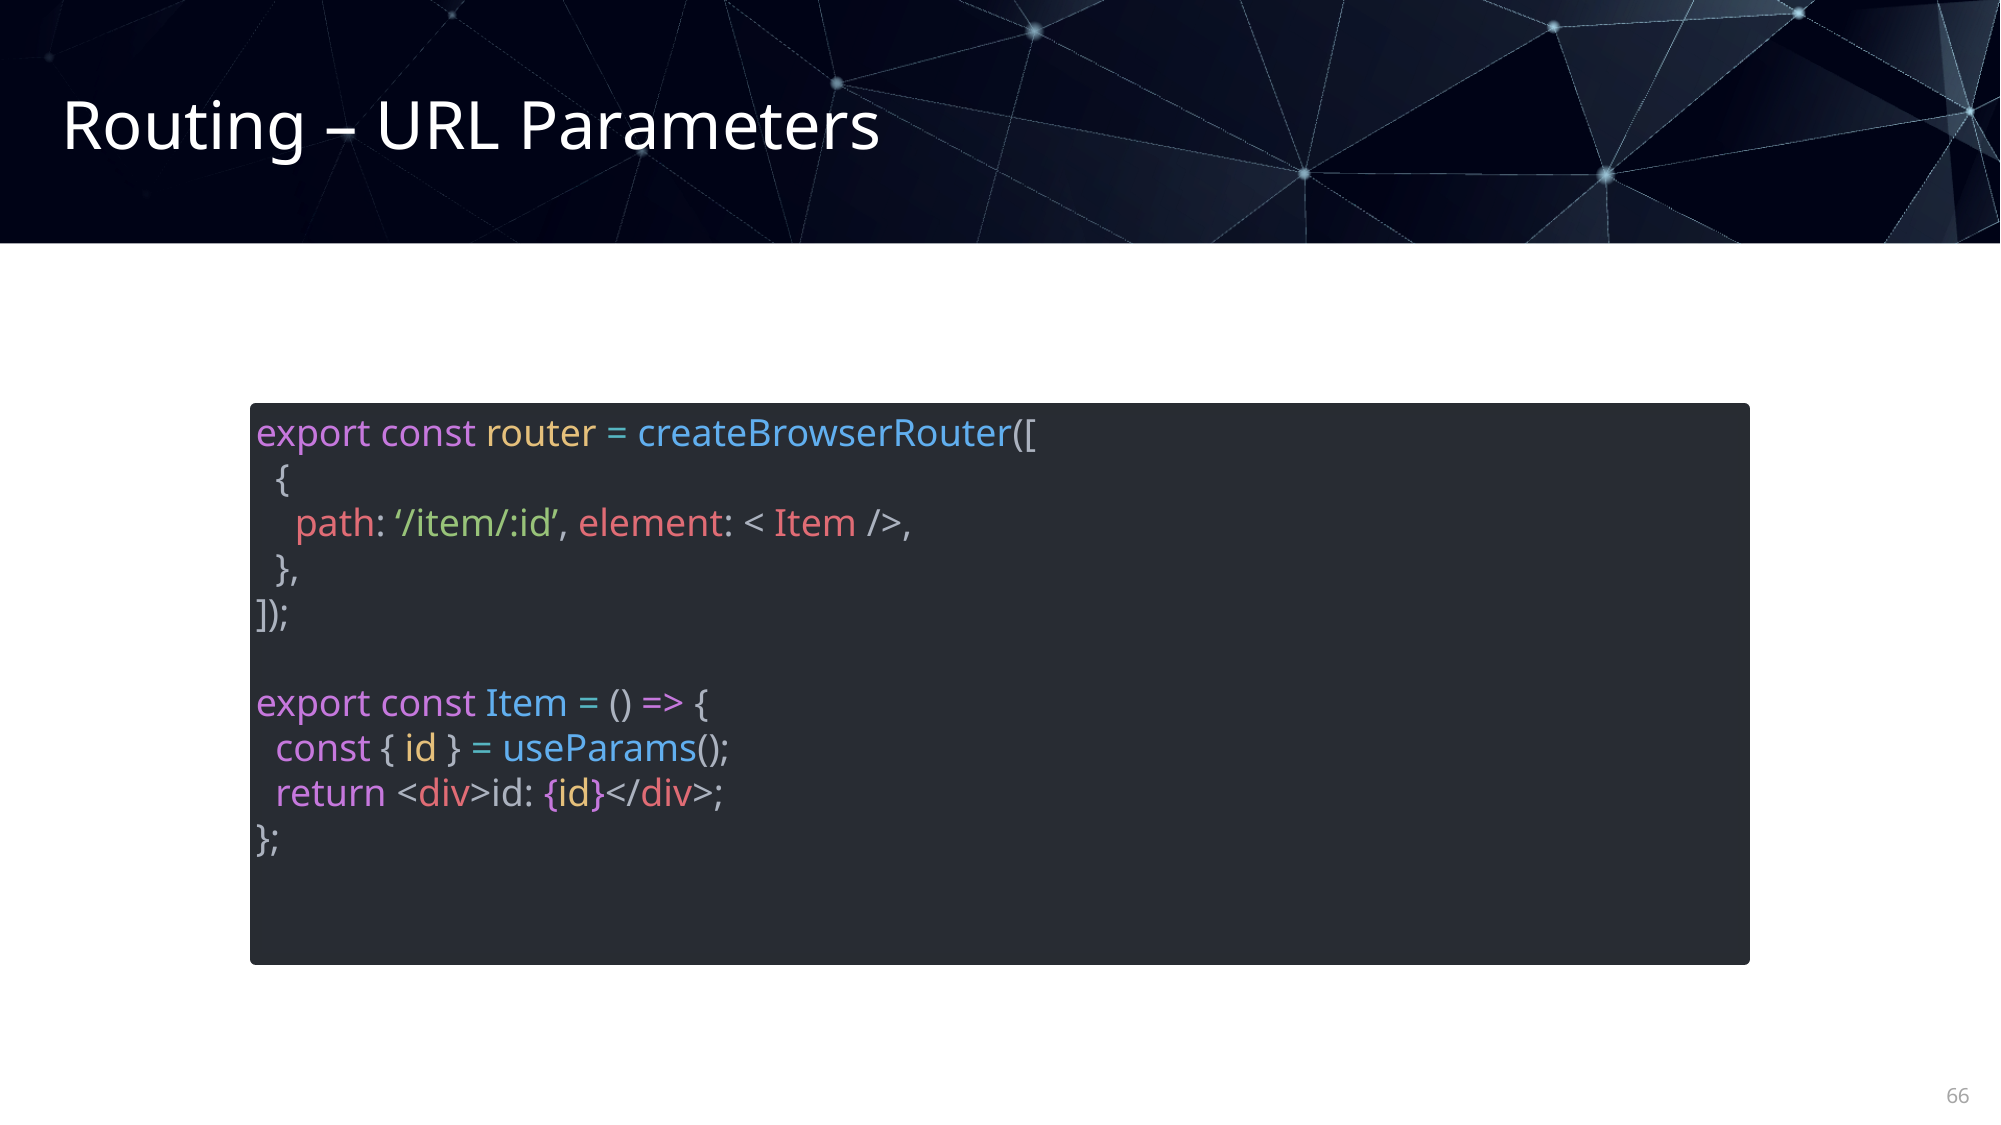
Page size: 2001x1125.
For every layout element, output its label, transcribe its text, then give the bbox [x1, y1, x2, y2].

text_box export const router = createBrowserRouter([ { path: ‘/item/:id’, element: < Item />, }, ]); export const Item = () => { const { id } = useParams(); return <div>id: {id}</div>; }; [255, 408, 1745, 959]
list Routing – URL Parameters [55, 76, 1945, 220]
picture [0, 0, 2000, 244]
